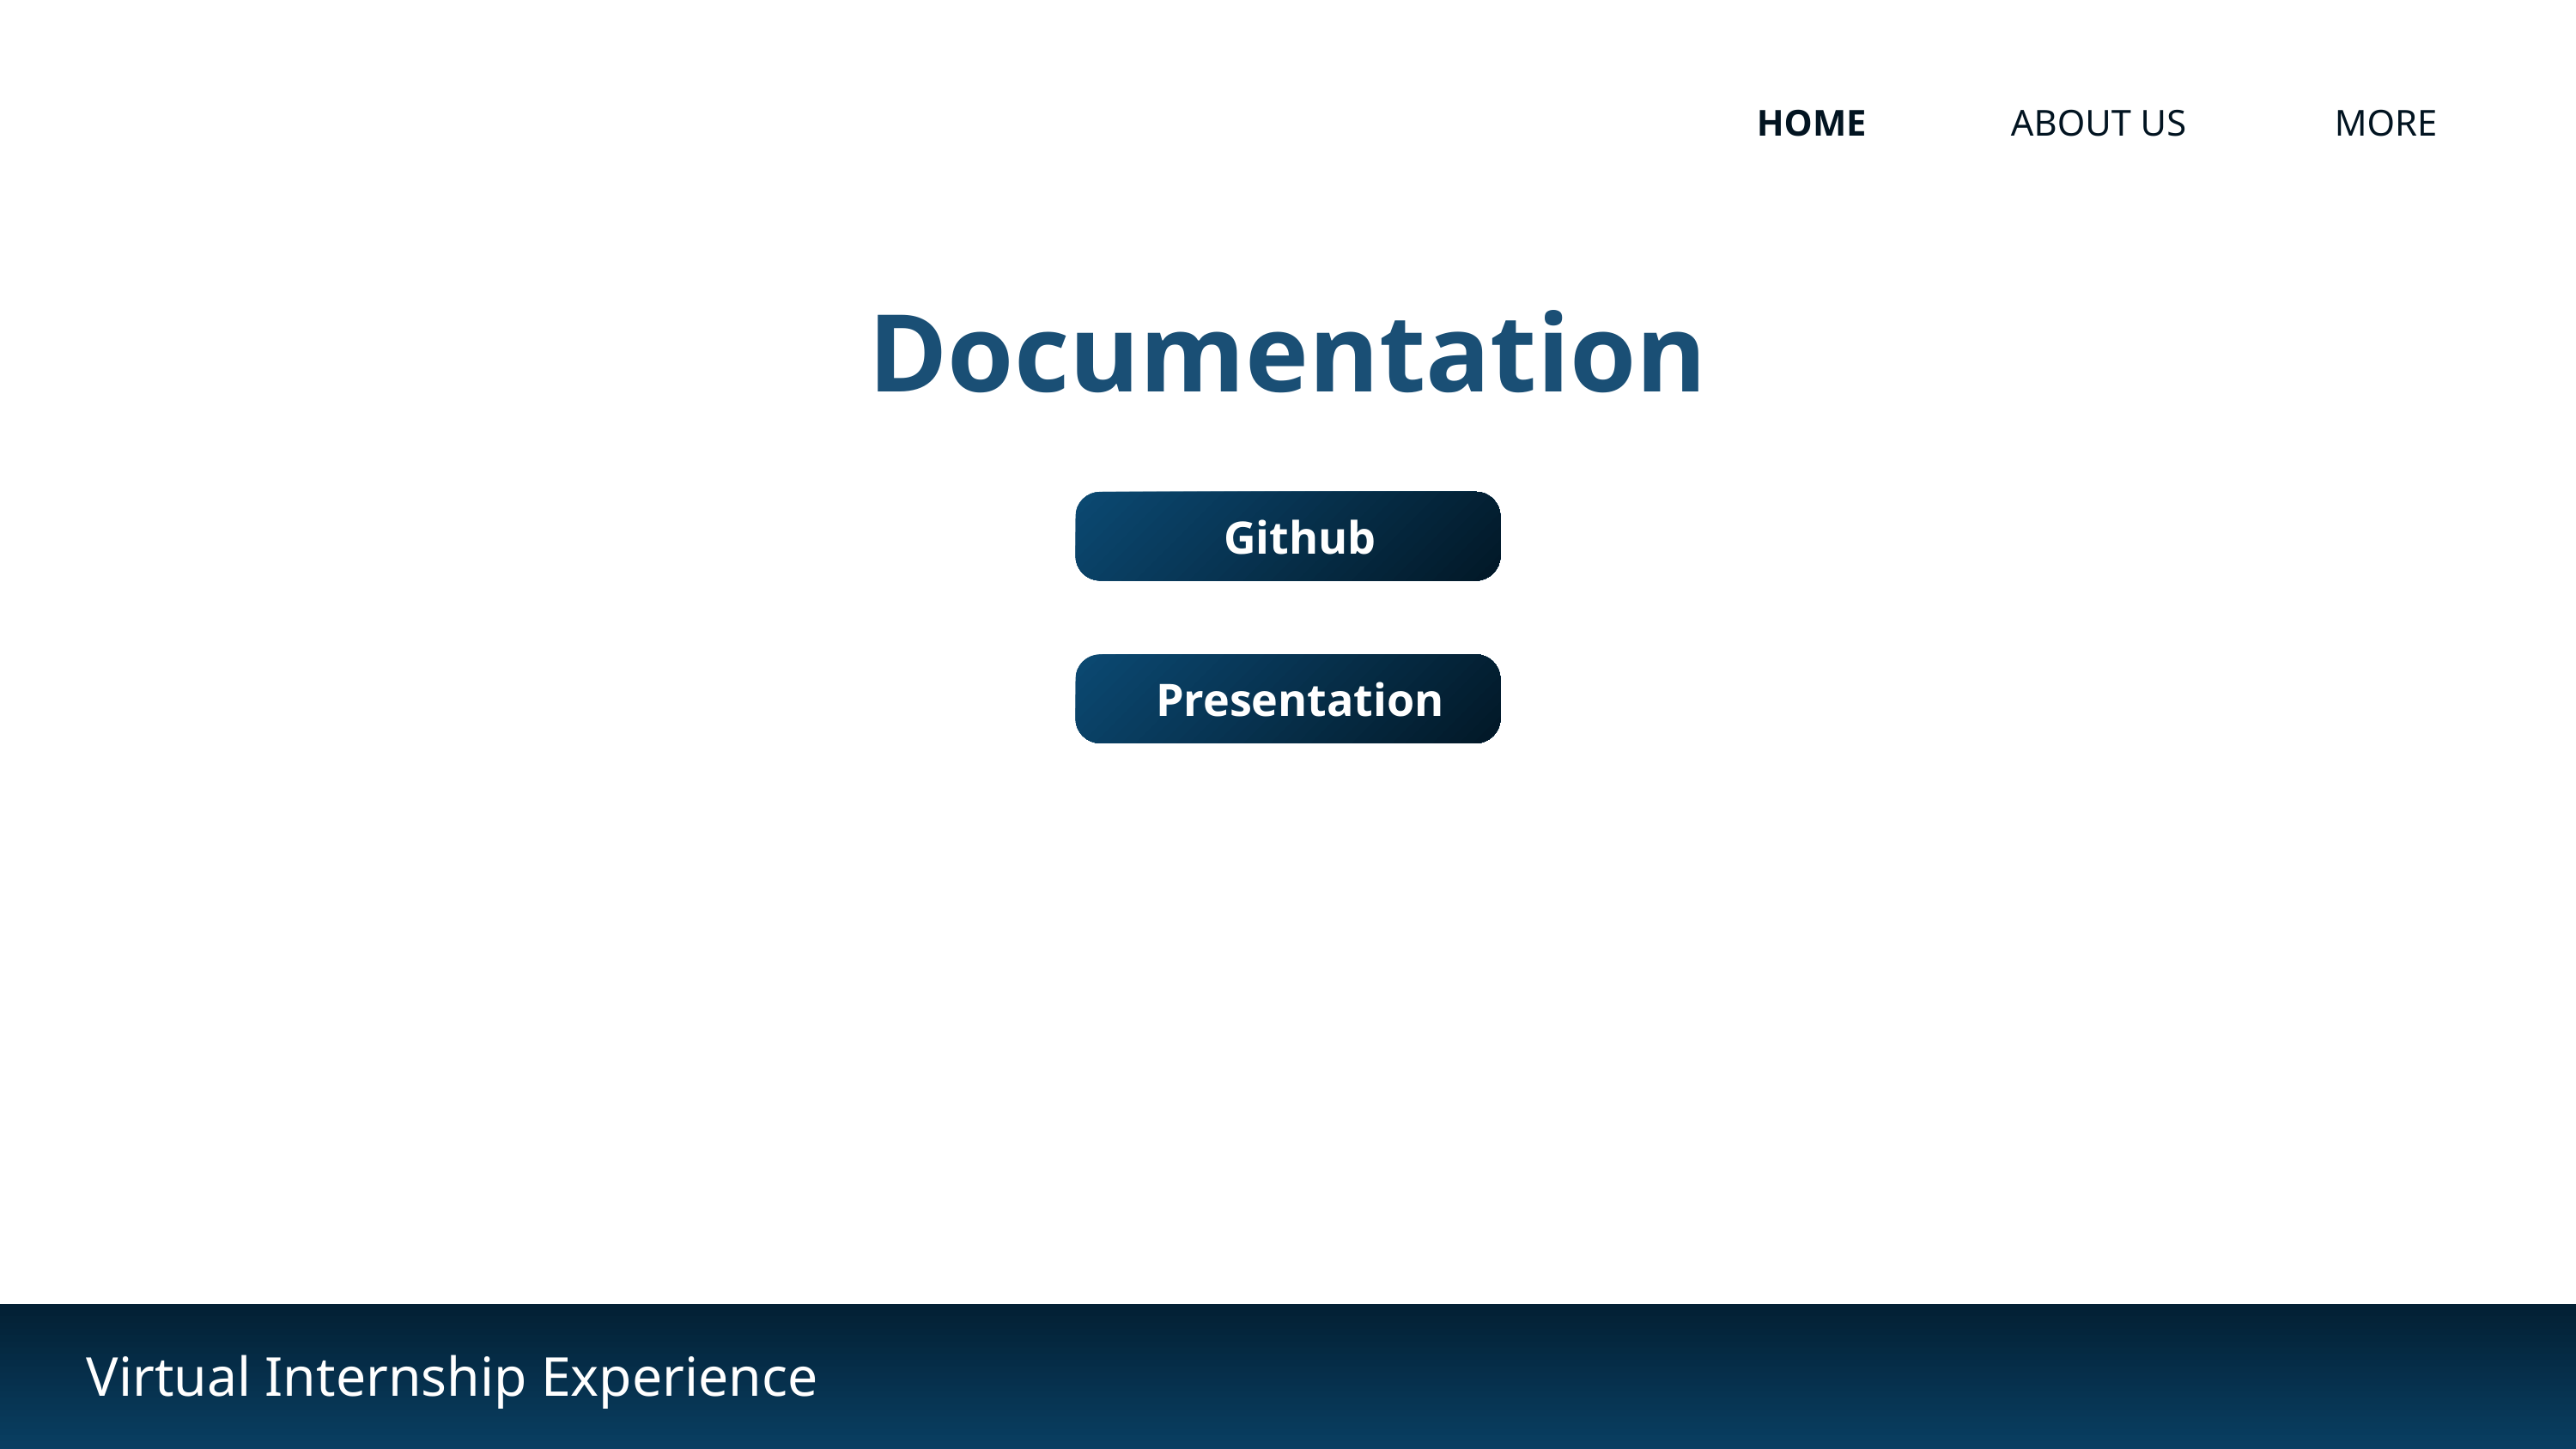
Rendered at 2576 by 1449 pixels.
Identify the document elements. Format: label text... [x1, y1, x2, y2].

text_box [1190, 71, 1386, 1449]
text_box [1075, 491, 1185, 581]
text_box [1075, 654, 1185, 744]
text_box Documentation [1392, 263, 2111, 414]
text_box HOME [1716, 93, 1908, 143]
text_box ABOUT US [2002, 93, 2195, 143]
text_box Documentation [465, 263, 1185, 414]
text_box Virtual Internship Experience [86, 1331, 872, 1408]
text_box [1392, 491, 1501, 581]
text_box MORE [2289, 93, 2482, 143]
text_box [1392, 654, 1501, 744]
